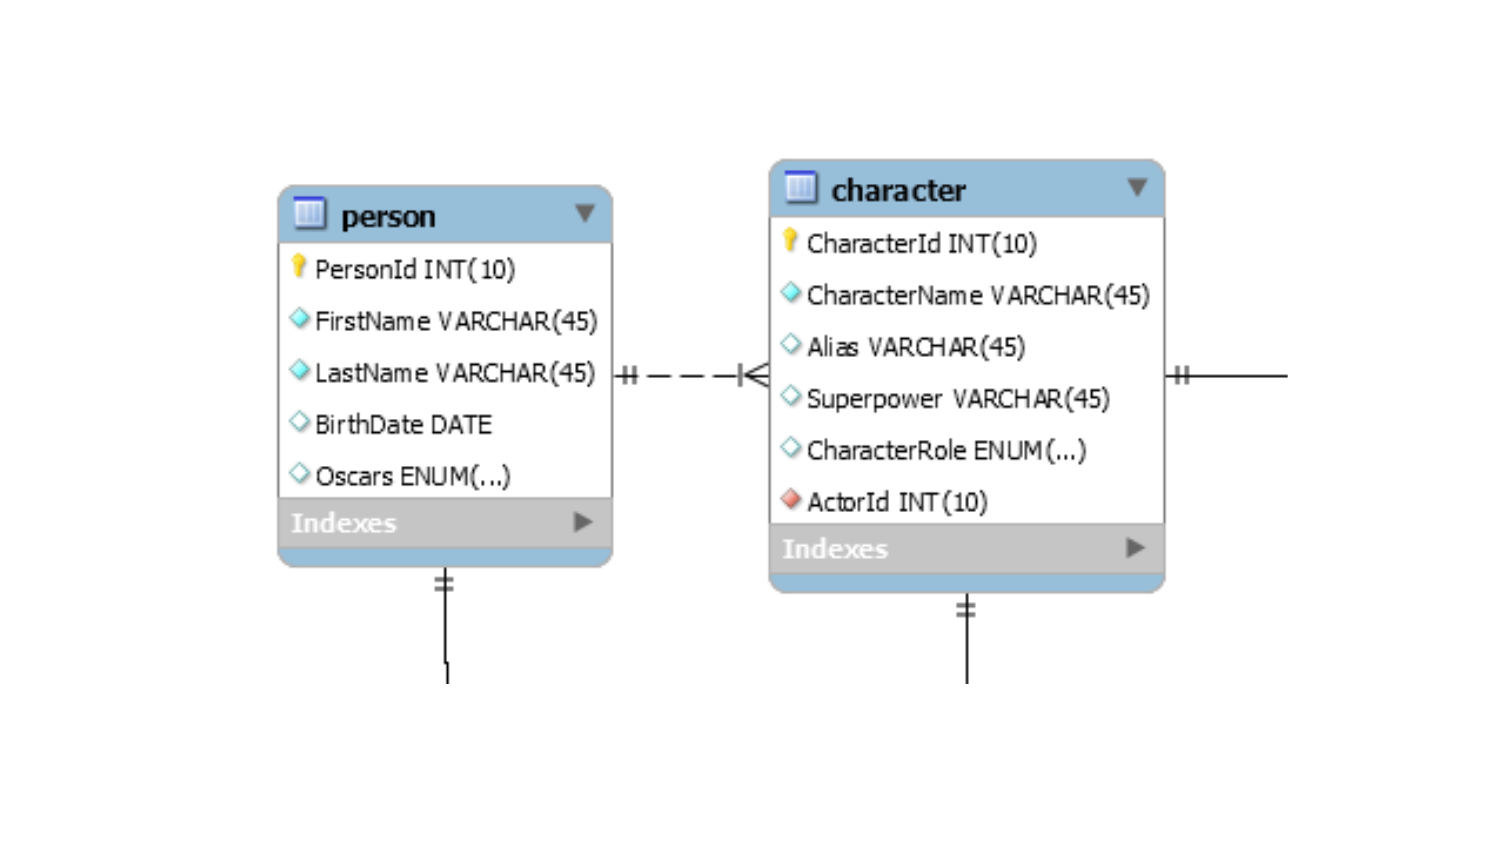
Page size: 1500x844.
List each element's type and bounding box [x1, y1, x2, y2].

picture [212, 136, 1288, 684]
